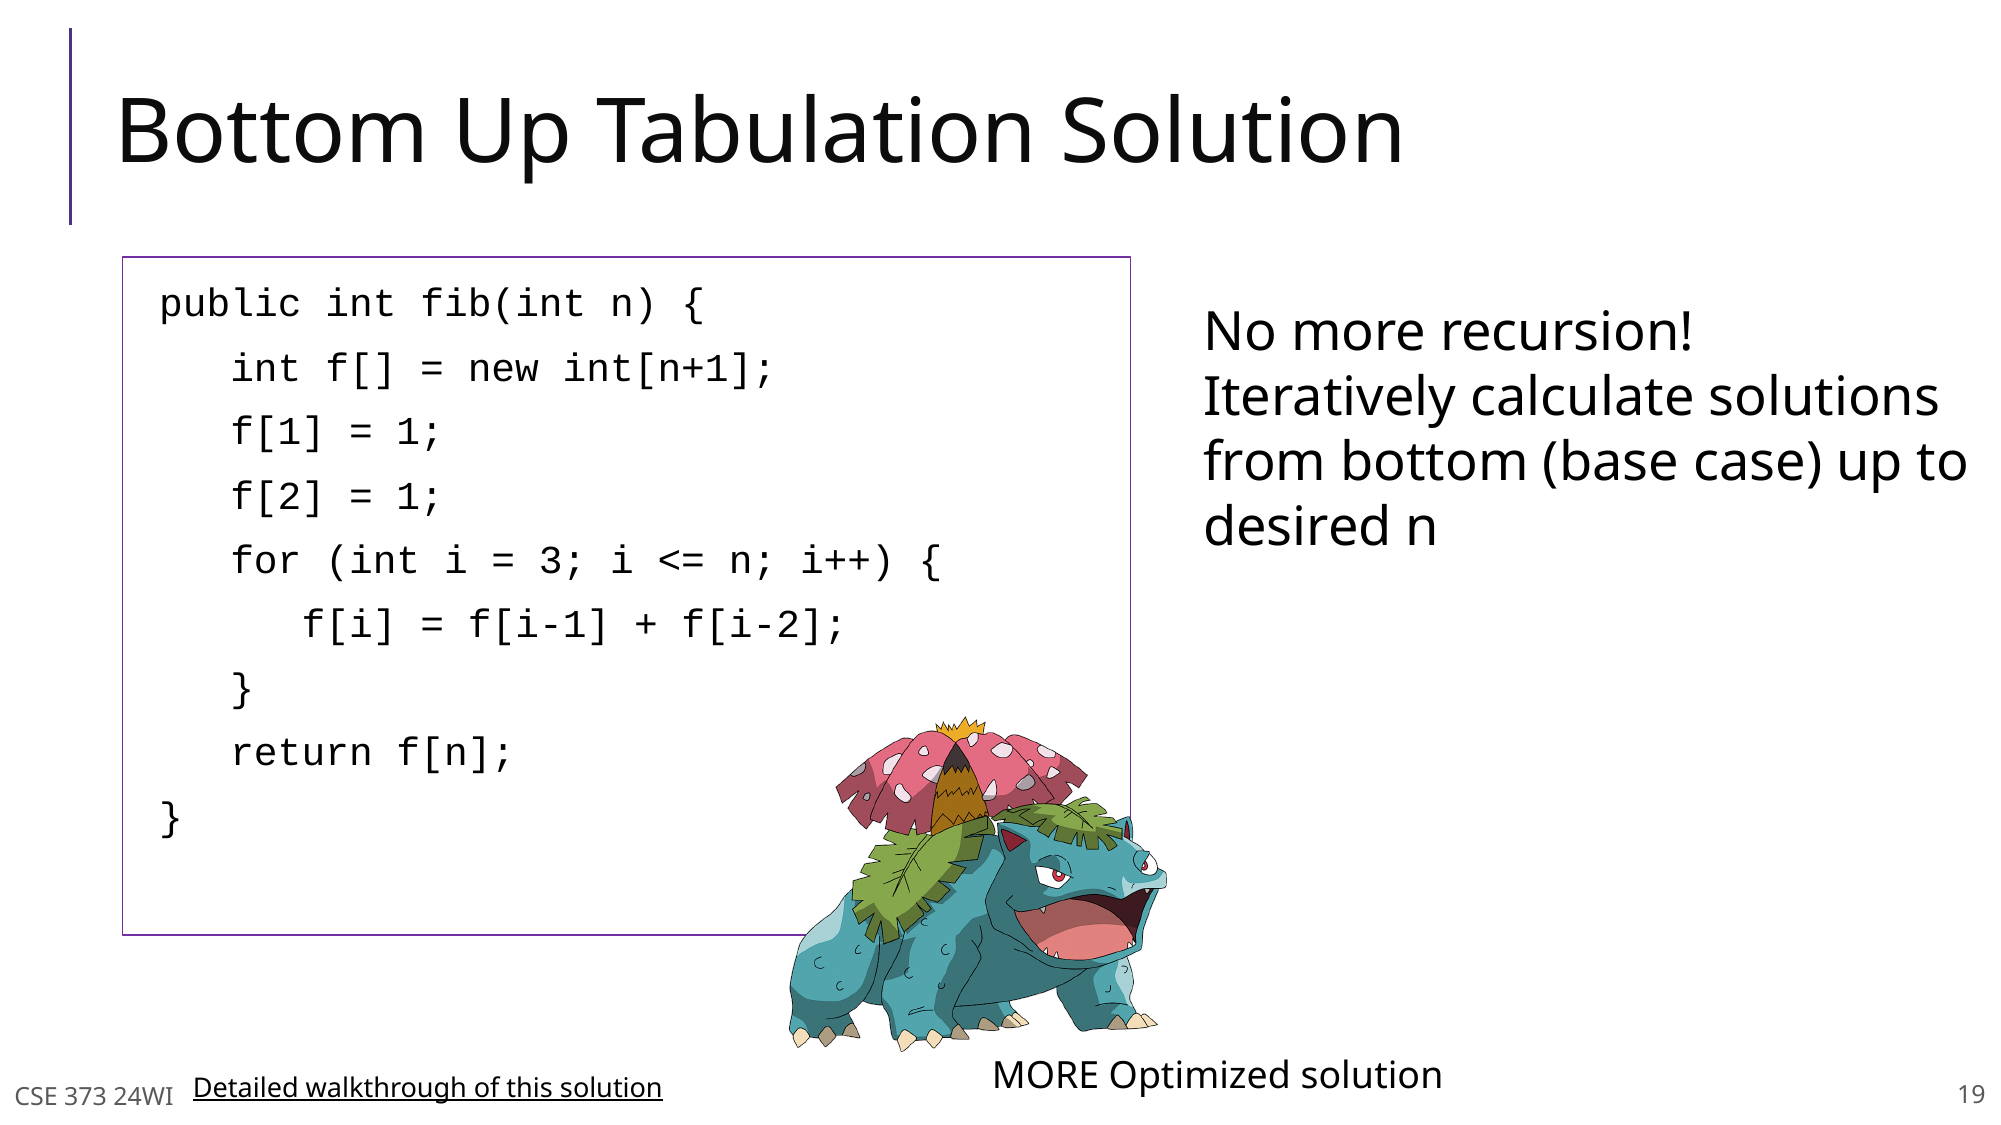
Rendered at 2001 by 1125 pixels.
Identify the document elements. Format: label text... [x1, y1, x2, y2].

text_box MORE Optimized solution [976, 1036, 1553, 1112]
title Bottom Up Tabulation Solution [94, 43, 1930, 210]
text_box Detailed walkthrough of this solution [172, 1051, 952, 1125]
text_box No more recursion! Iteratively calculate solutions from bottom (base case) up to desired n [1188, 281, 2000, 572]
picture [789, 715, 1167, 1052]
list public int fib(int n) { int f[] = new int[n+1]; f[1] = 1; f[2] = 1; for (int i = 3; i <= n; i++) { f[i] = f[i-1] + f[i-2]; } return f[n]; } [122, 257, 1131, 935]
